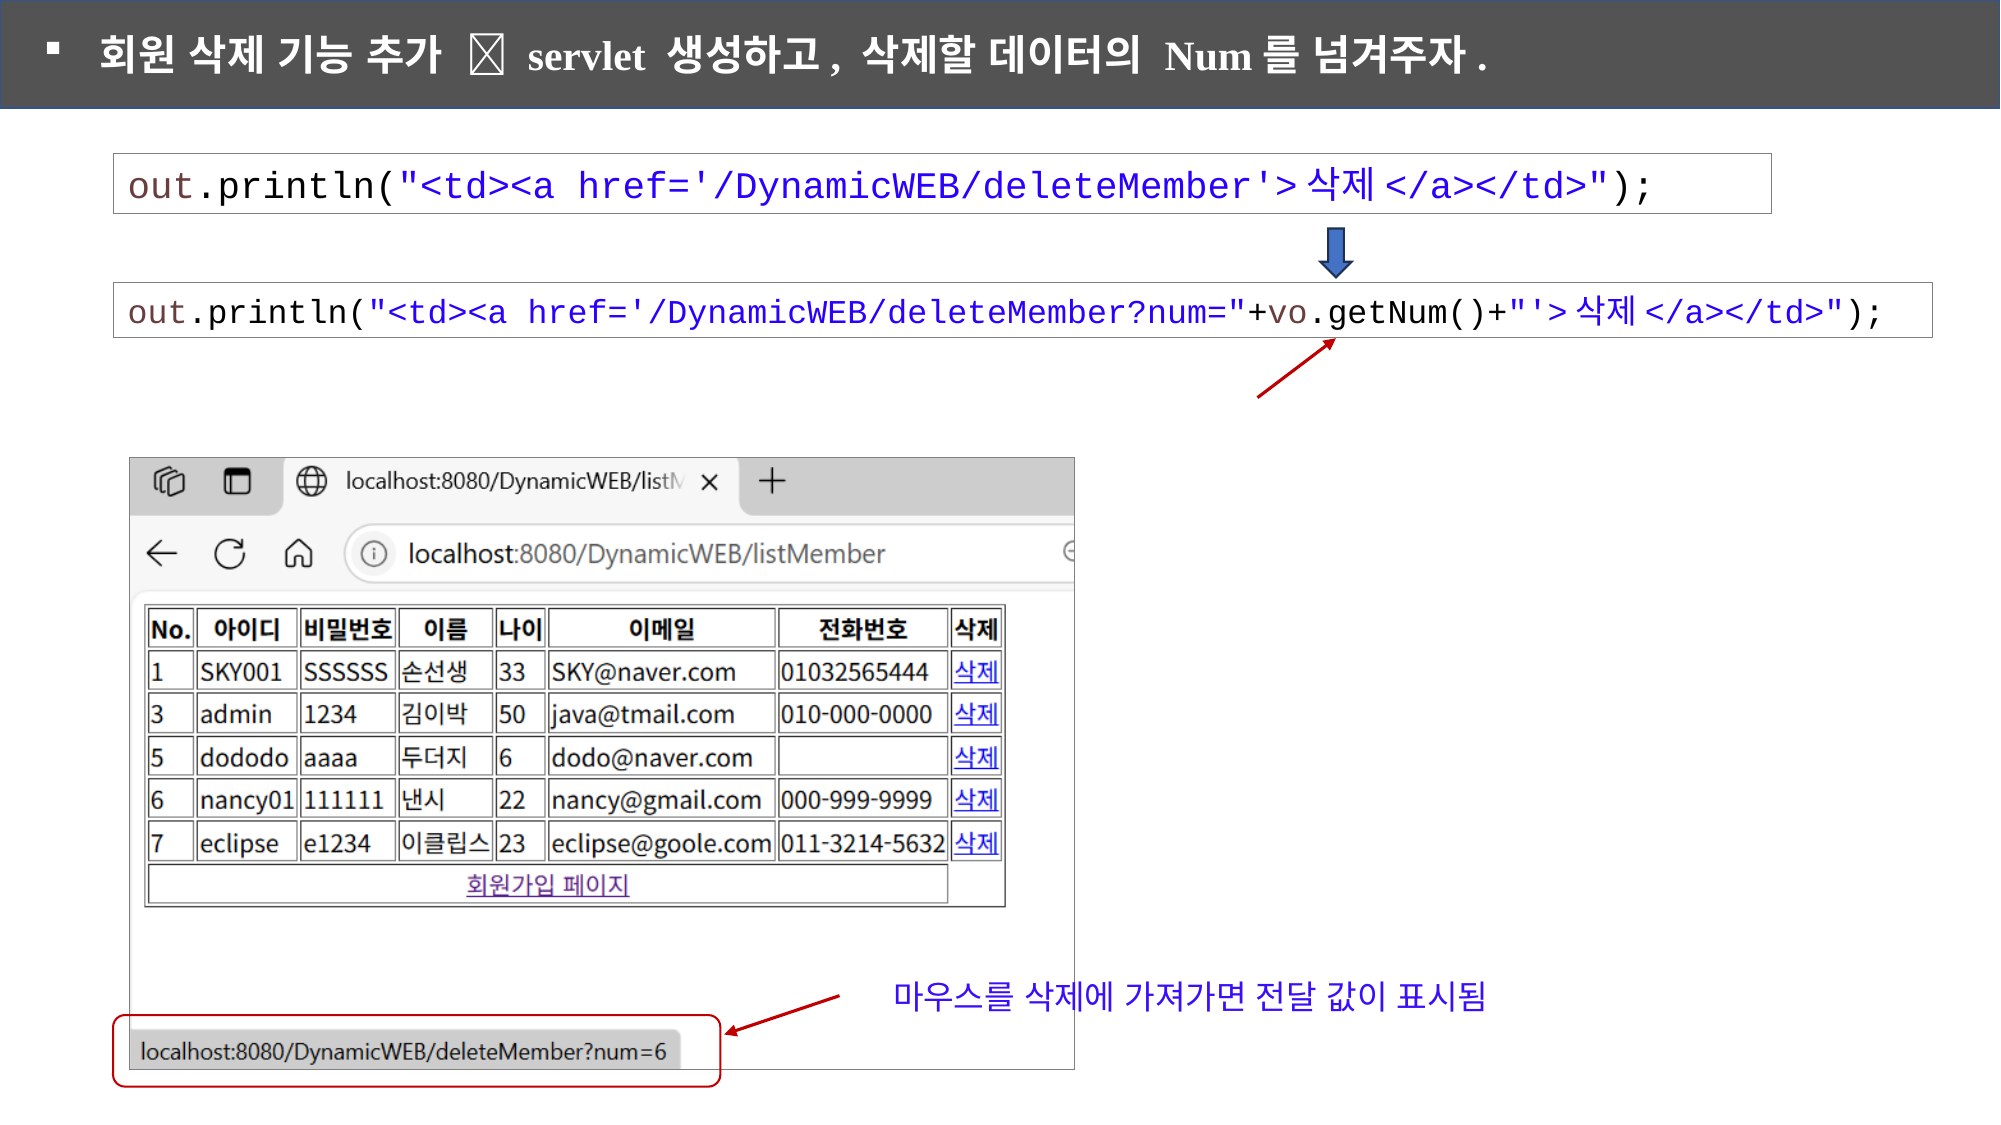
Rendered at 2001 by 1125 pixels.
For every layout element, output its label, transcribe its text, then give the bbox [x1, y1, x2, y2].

picture [128, 457, 1075, 1070]
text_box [724, 995, 840, 1035]
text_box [1257, 338, 1337, 398]
text_box [111, 1014, 722, 1088]
text_box [1317, 227, 1355, 279]
text_box 마우스를 삭제에 가져가면 전달 값이 표시됨 [1075, 968, 1504, 1024]
text_box out.println("<td><a href='/DynamicWEB/deleteMember?num="+vo.getNum()+"'>삭제</a></td>"); [113, 282, 1933, 338]
text_box out.println("<td><a href='/DynamicWEB/deleteMember'>삭제</a></td>"); [113, 153, 1772, 214]
text_box 회원 삭제 기능 추가  servlet 생성하고, 삭제할 데이터의 Num를 넘겨주자. [0, 0, 2000, 109]
